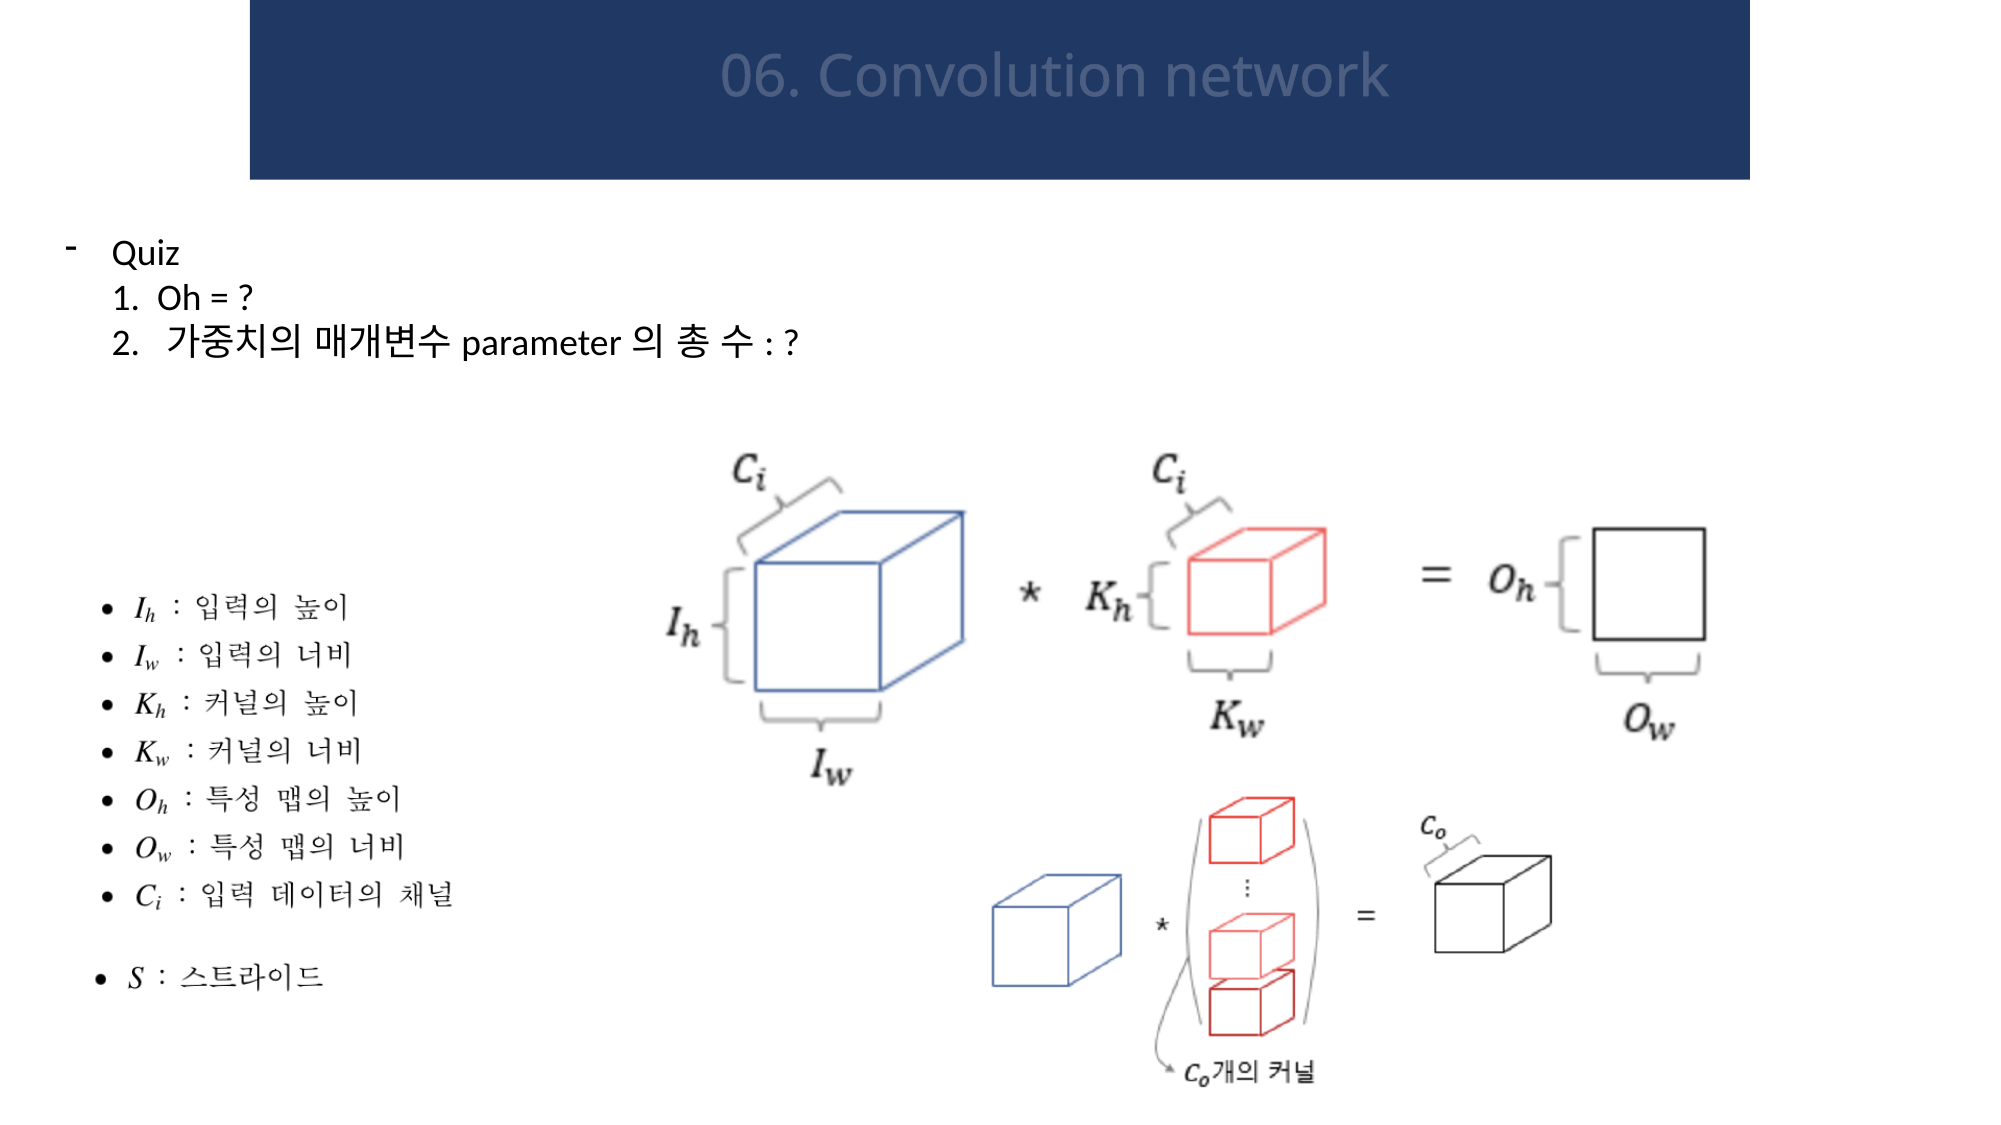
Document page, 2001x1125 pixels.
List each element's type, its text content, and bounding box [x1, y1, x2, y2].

picture [49, 574, 484, 920]
text_box Quiz 1. Oh = ? 2. 가중치의 매개변수parameter의 총 수: ? [49, 220, 1794, 371]
text_box 06. Convolution network [705, 30, 1404, 116]
text_box [249, 0, 1751, 181]
picture [83, 952, 373, 1003]
picture [617, 413, 1750, 1095]
